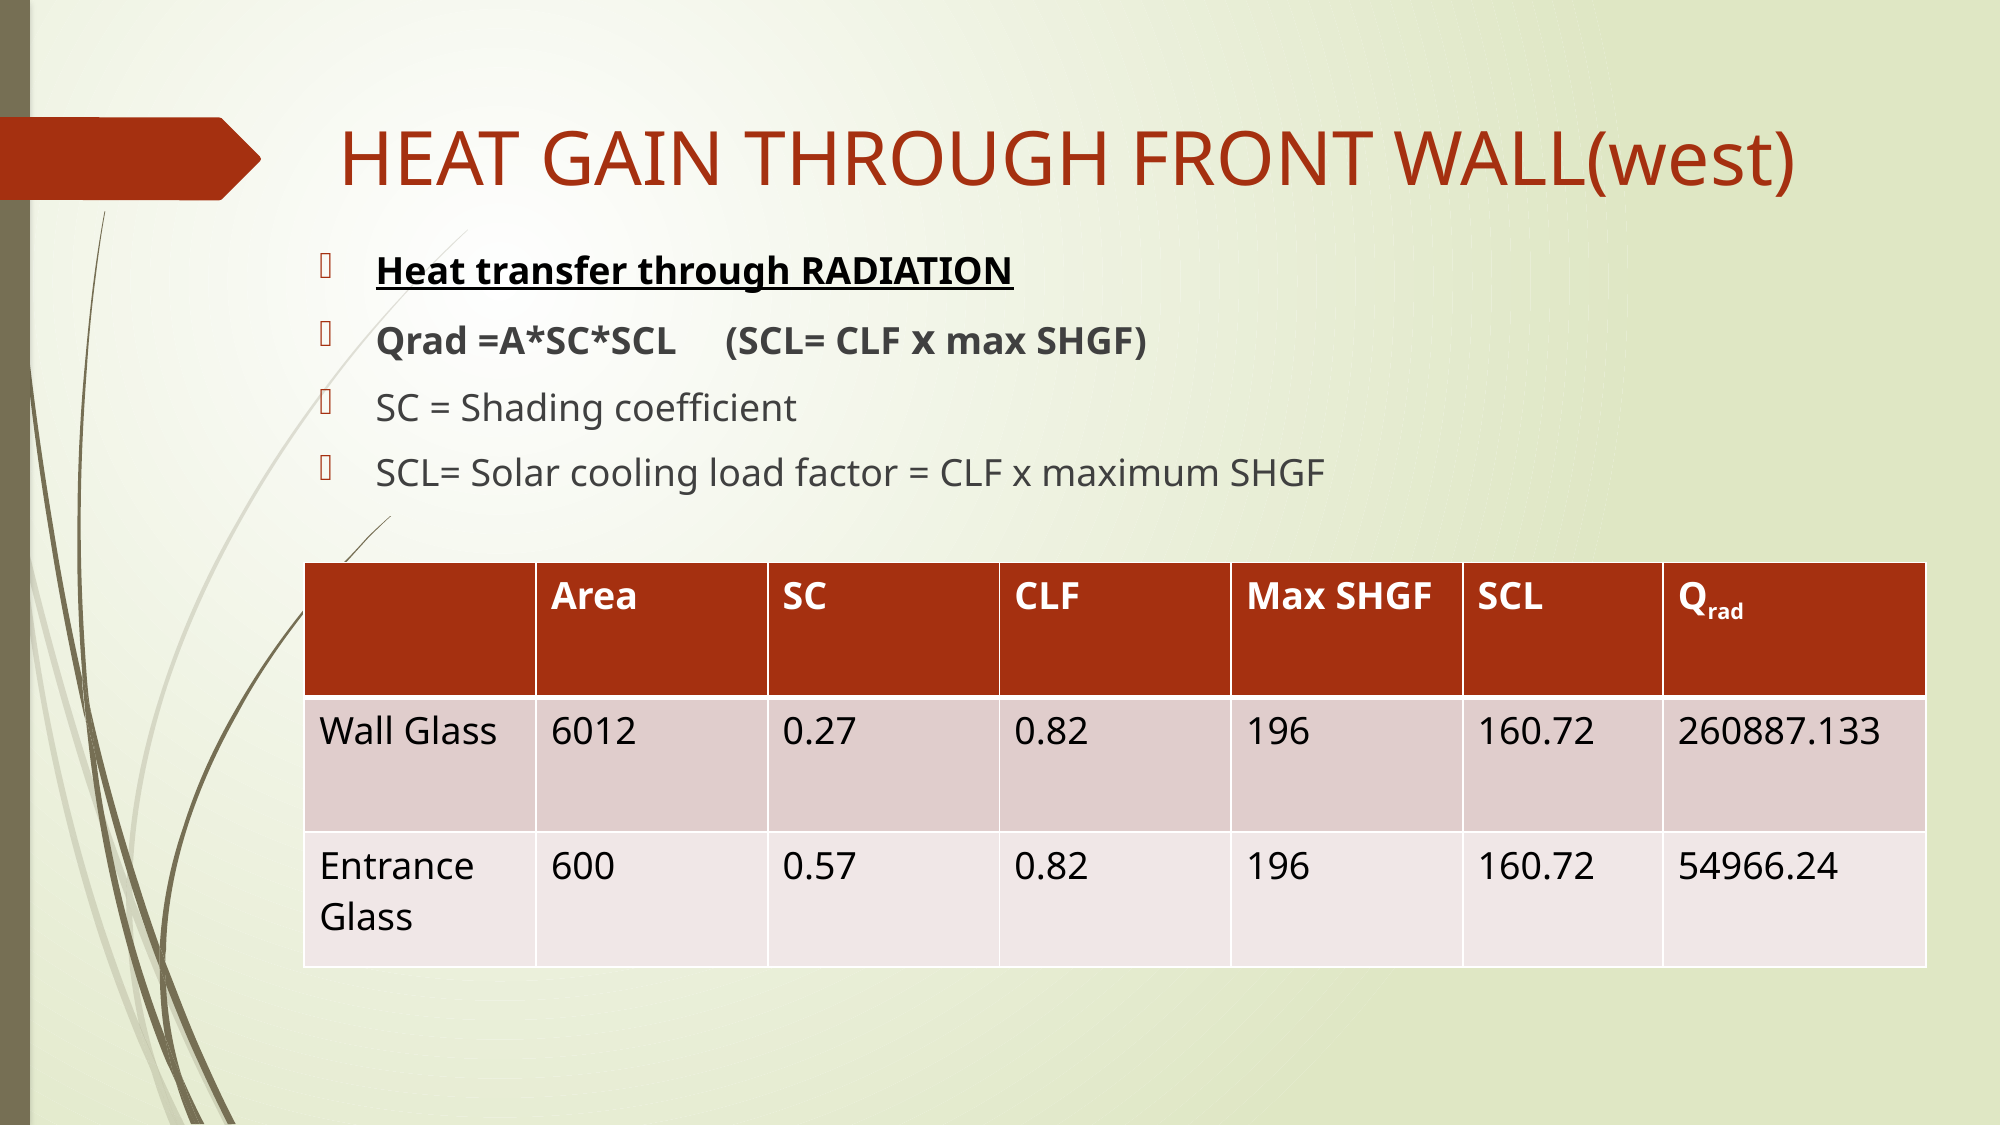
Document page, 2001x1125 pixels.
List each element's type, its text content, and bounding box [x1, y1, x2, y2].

table_cell 0.82 [1000, 700, 1230, 831]
table_cell 196 [1232, 700, 1462, 831]
table_cell 160.72 [1464, 700, 1662, 831]
table_cell 160.72 [1464, 833, 1662, 966]
table_header Qrad [1664, 563, 1925, 695]
table_header Max SHGF [1232, 563, 1462, 695]
table_header Area [537, 563, 767, 695]
table_cell 196 [1232, 833, 1462, 966]
table_header [305, 563, 535, 695]
table_cell Entrance Glass [305, 833, 535, 966]
table_cell 0.27 [769, 700, 999, 831]
table_cell 260887.133 [1664, 700, 1925, 831]
title HEAT GAIN THROUGH FRONT WALL(west) [304, 102, 1888, 214]
table_cell 54966.24 [1664, 833, 1925, 966]
table_cell 0.57 [769, 833, 999, 966]
list Heat transfer through RADIATION Qrad =A*SC*SCL (SCL= CLF x max SHGF) SC = Shading coefficient SCL= Solar cooling load factor = CLF x maximum SHGF [304, 239, 1489, 512]
table_cell Wall Glass [305, 700, 535, 831]
table_header CLF [1000, 563, 1230, 695]
table_cell 6012 [537, 700, 767, 831]
table_cell 600 [537, 833, 767, 966]
table_cell 0.82 [1000, 833, 1230, 966]
table_header SC [769, 563, 999, 695]
table_header SCL [1464, 563, 1662, 695]
